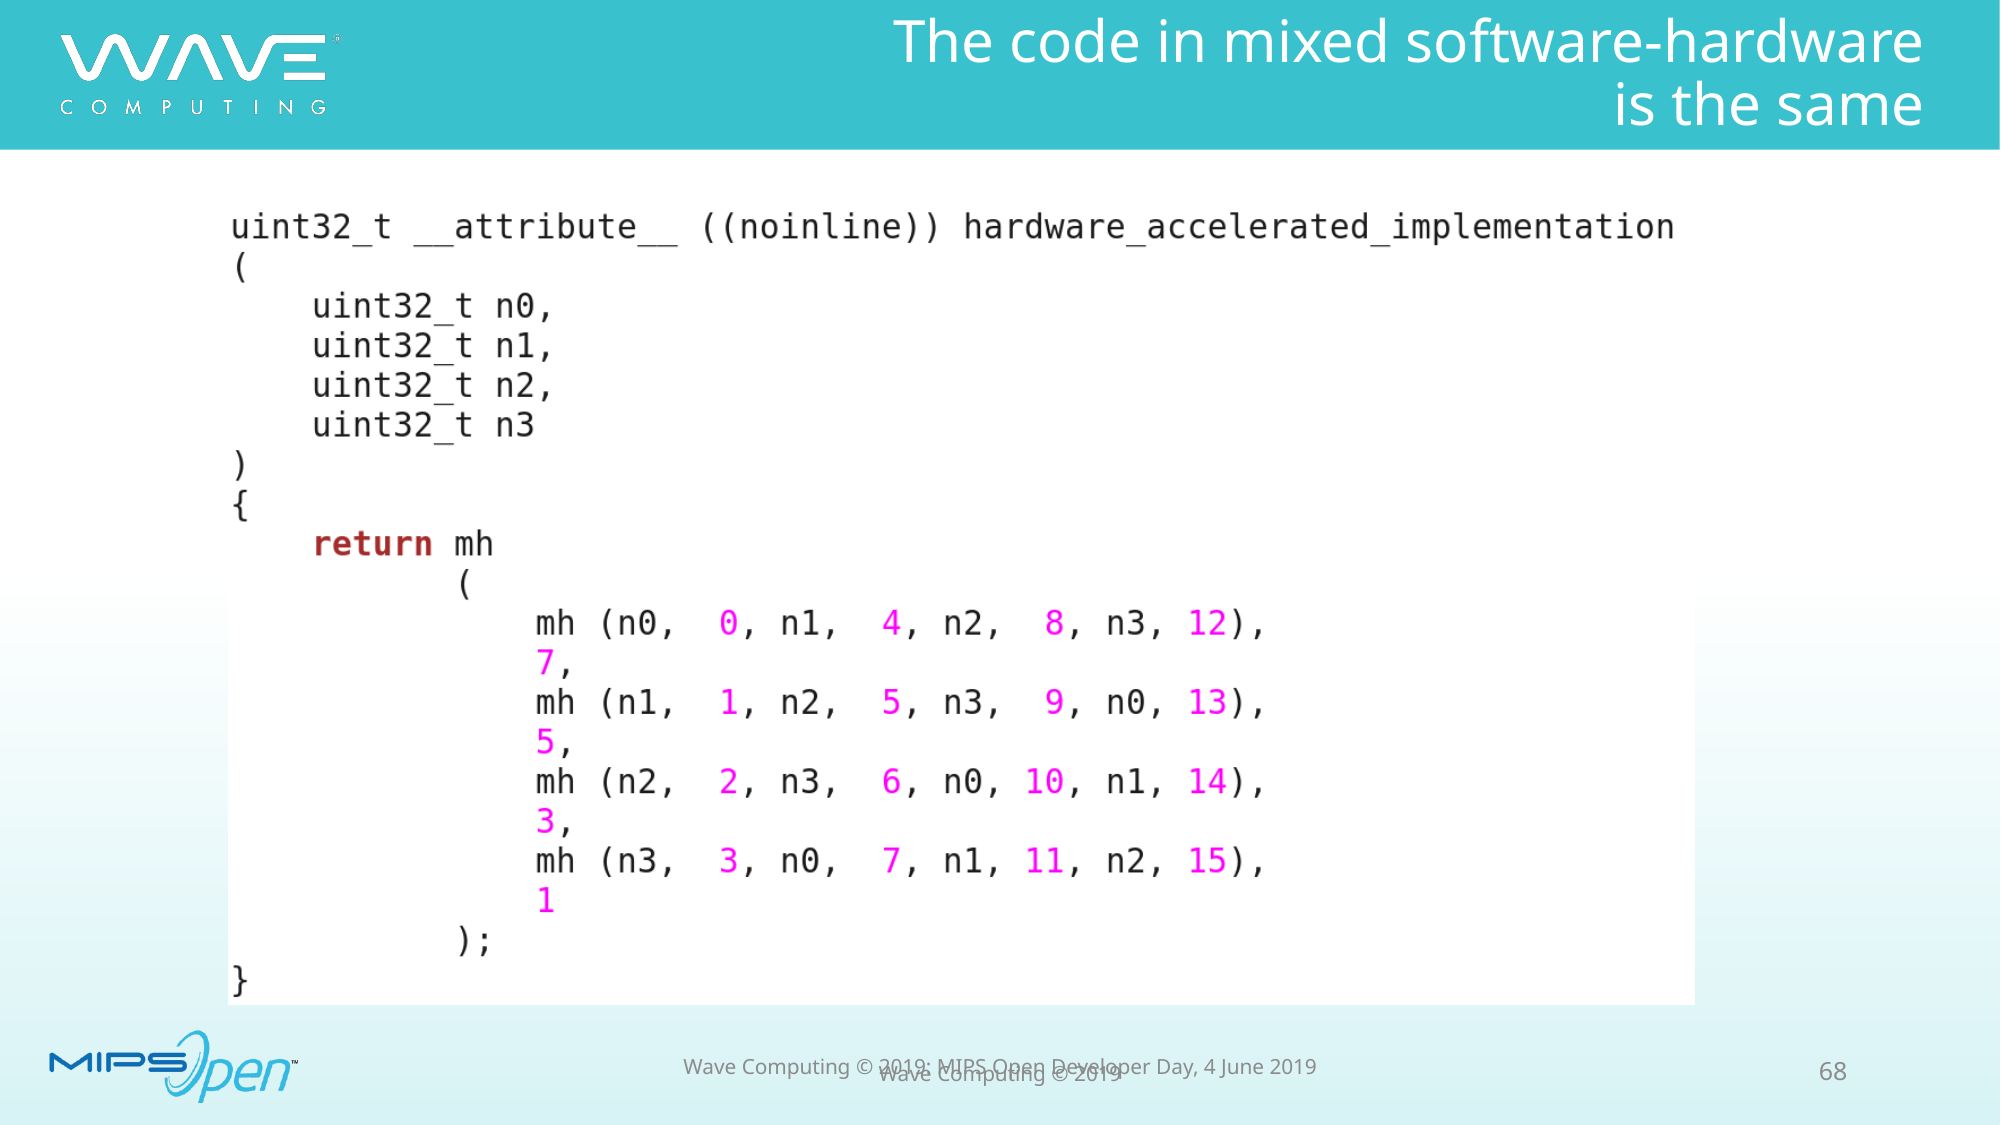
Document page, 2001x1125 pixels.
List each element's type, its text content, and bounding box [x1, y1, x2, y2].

picture [227, 209, 1696, 1006]
text_box The code in mixed software-hardware is the same [489, 0, 1940, 150]
picture [60, 34, 342, 115]
text_box 68 [1412, 1042, 1863, 1103]
text_box Wave Computing © 2019 [662, 1042, 1338, 1103]
picture [49, 1030, 298, 1103]
